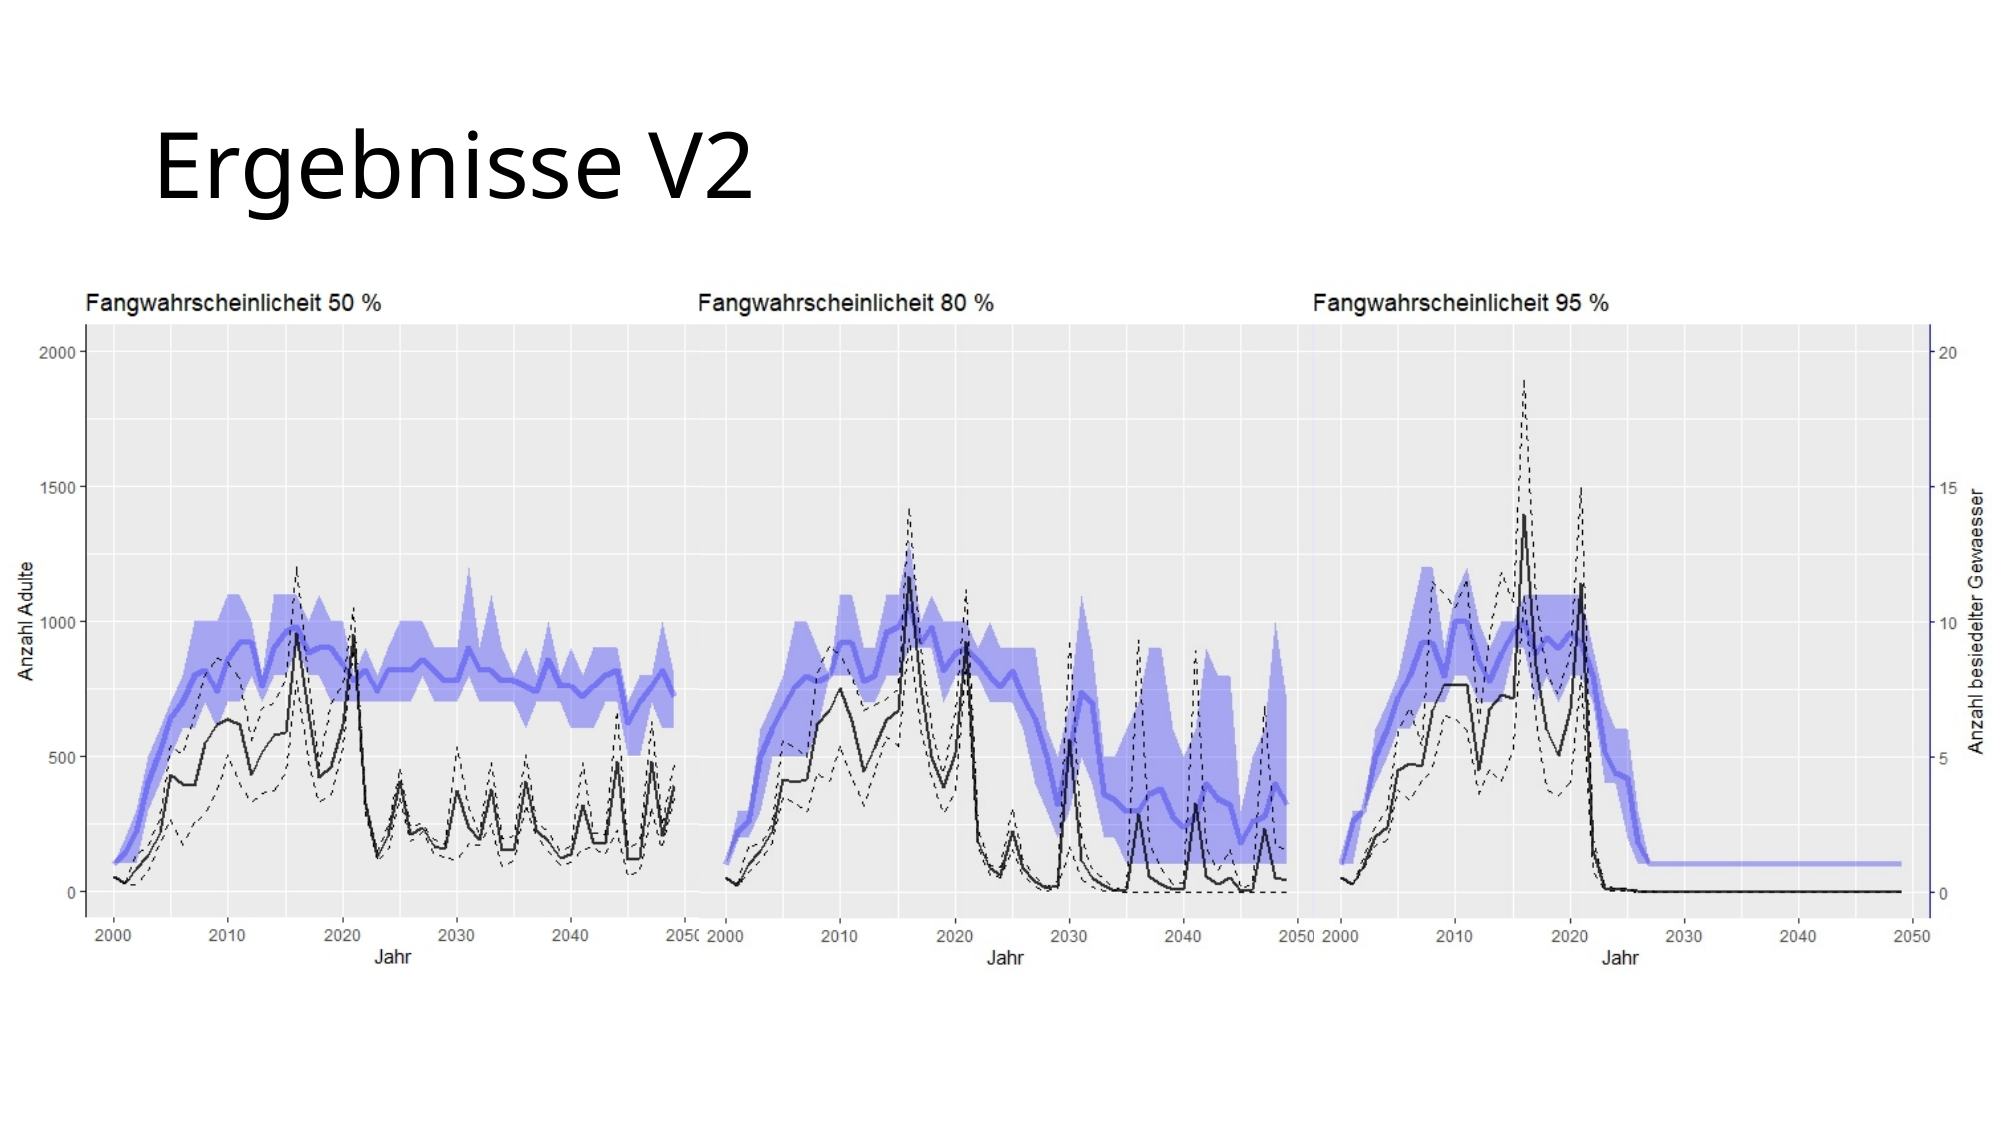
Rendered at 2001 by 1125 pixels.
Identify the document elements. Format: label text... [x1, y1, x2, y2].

picture [699, 282, 1992, 978]
title Ergebnisse V2 [137, 59, 1863, 278]
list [6, 282, 699, 977]
